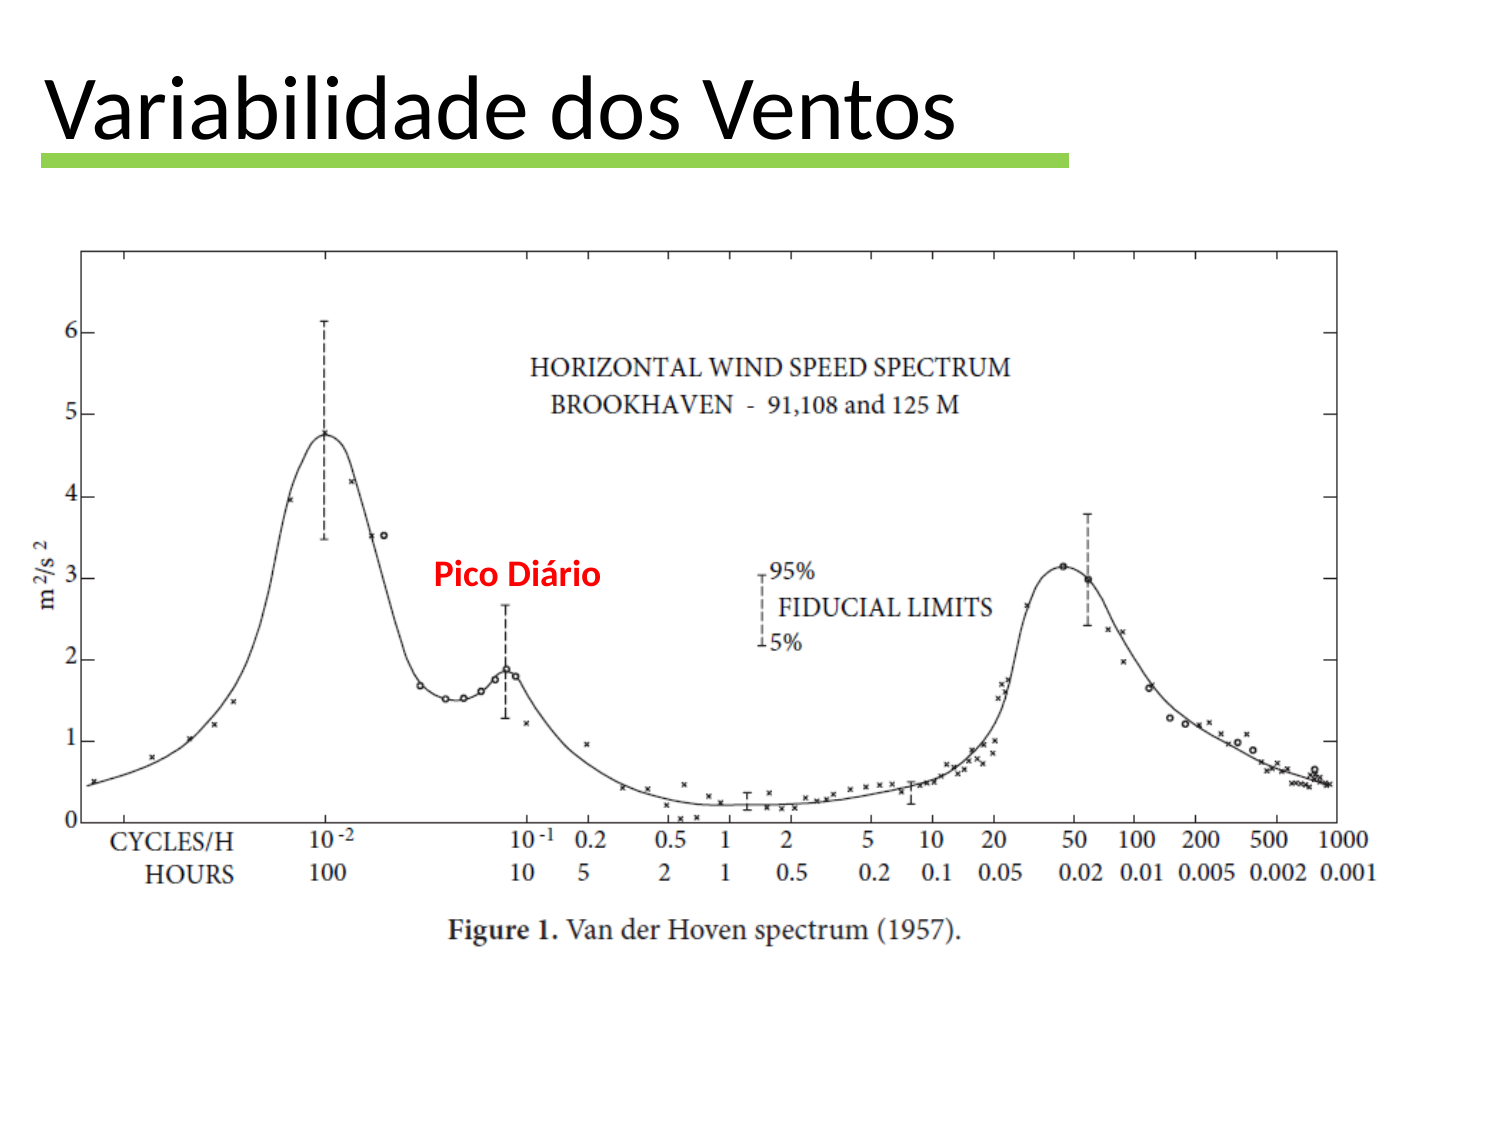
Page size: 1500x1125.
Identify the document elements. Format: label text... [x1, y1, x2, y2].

title Variabilidade dos Ventos [29, 8, 1380, 197]
picture [0, 208, 1445, 989]
